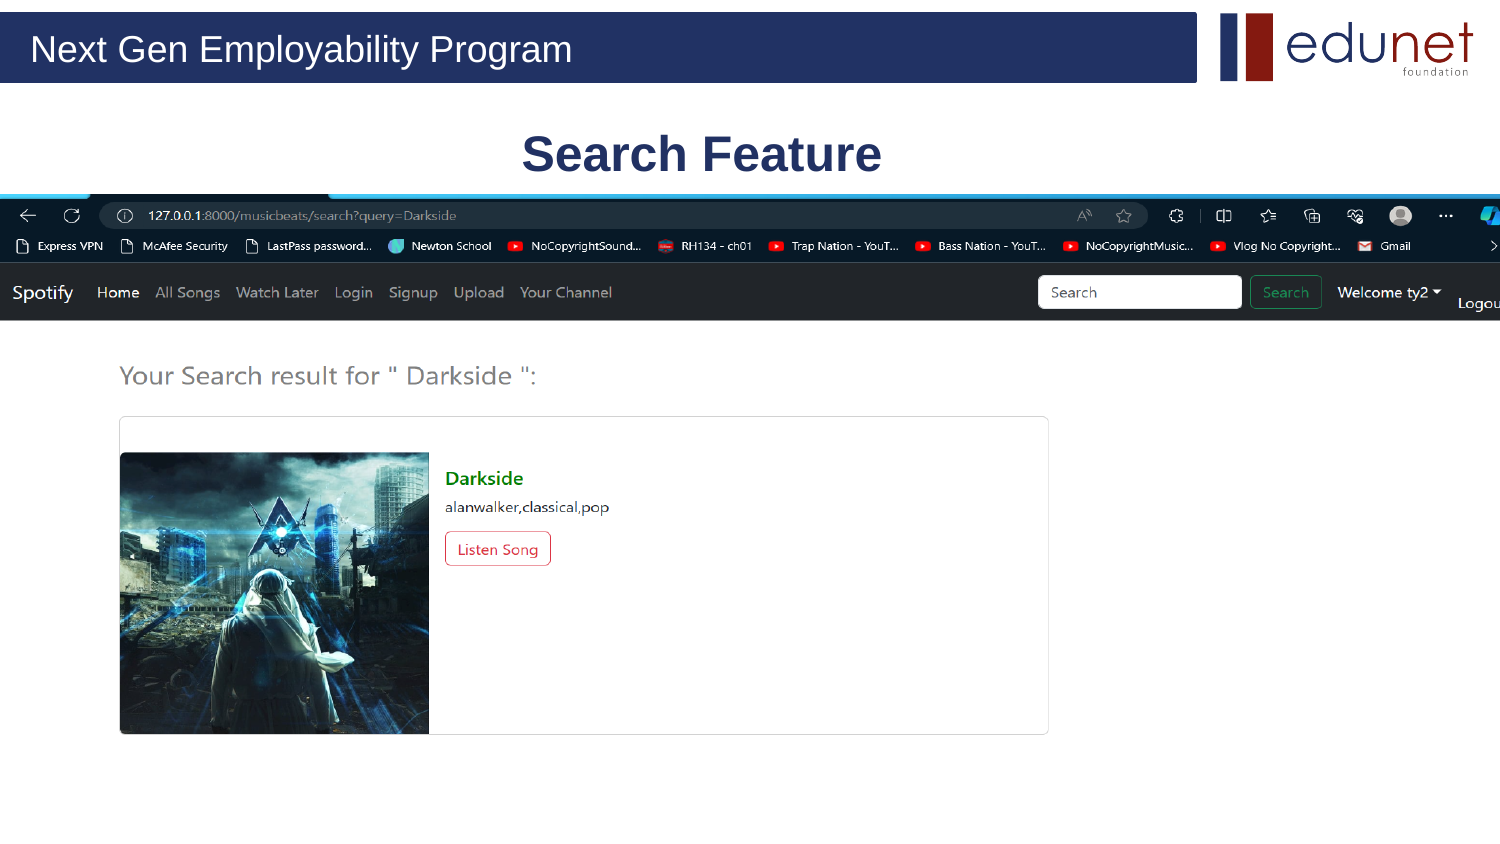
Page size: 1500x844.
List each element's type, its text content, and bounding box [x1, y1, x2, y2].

picture [0, 193, 1500, 844]
title Search Feature [461, 106, 943, 160]
picture [1279, 14, 1482, 83]
